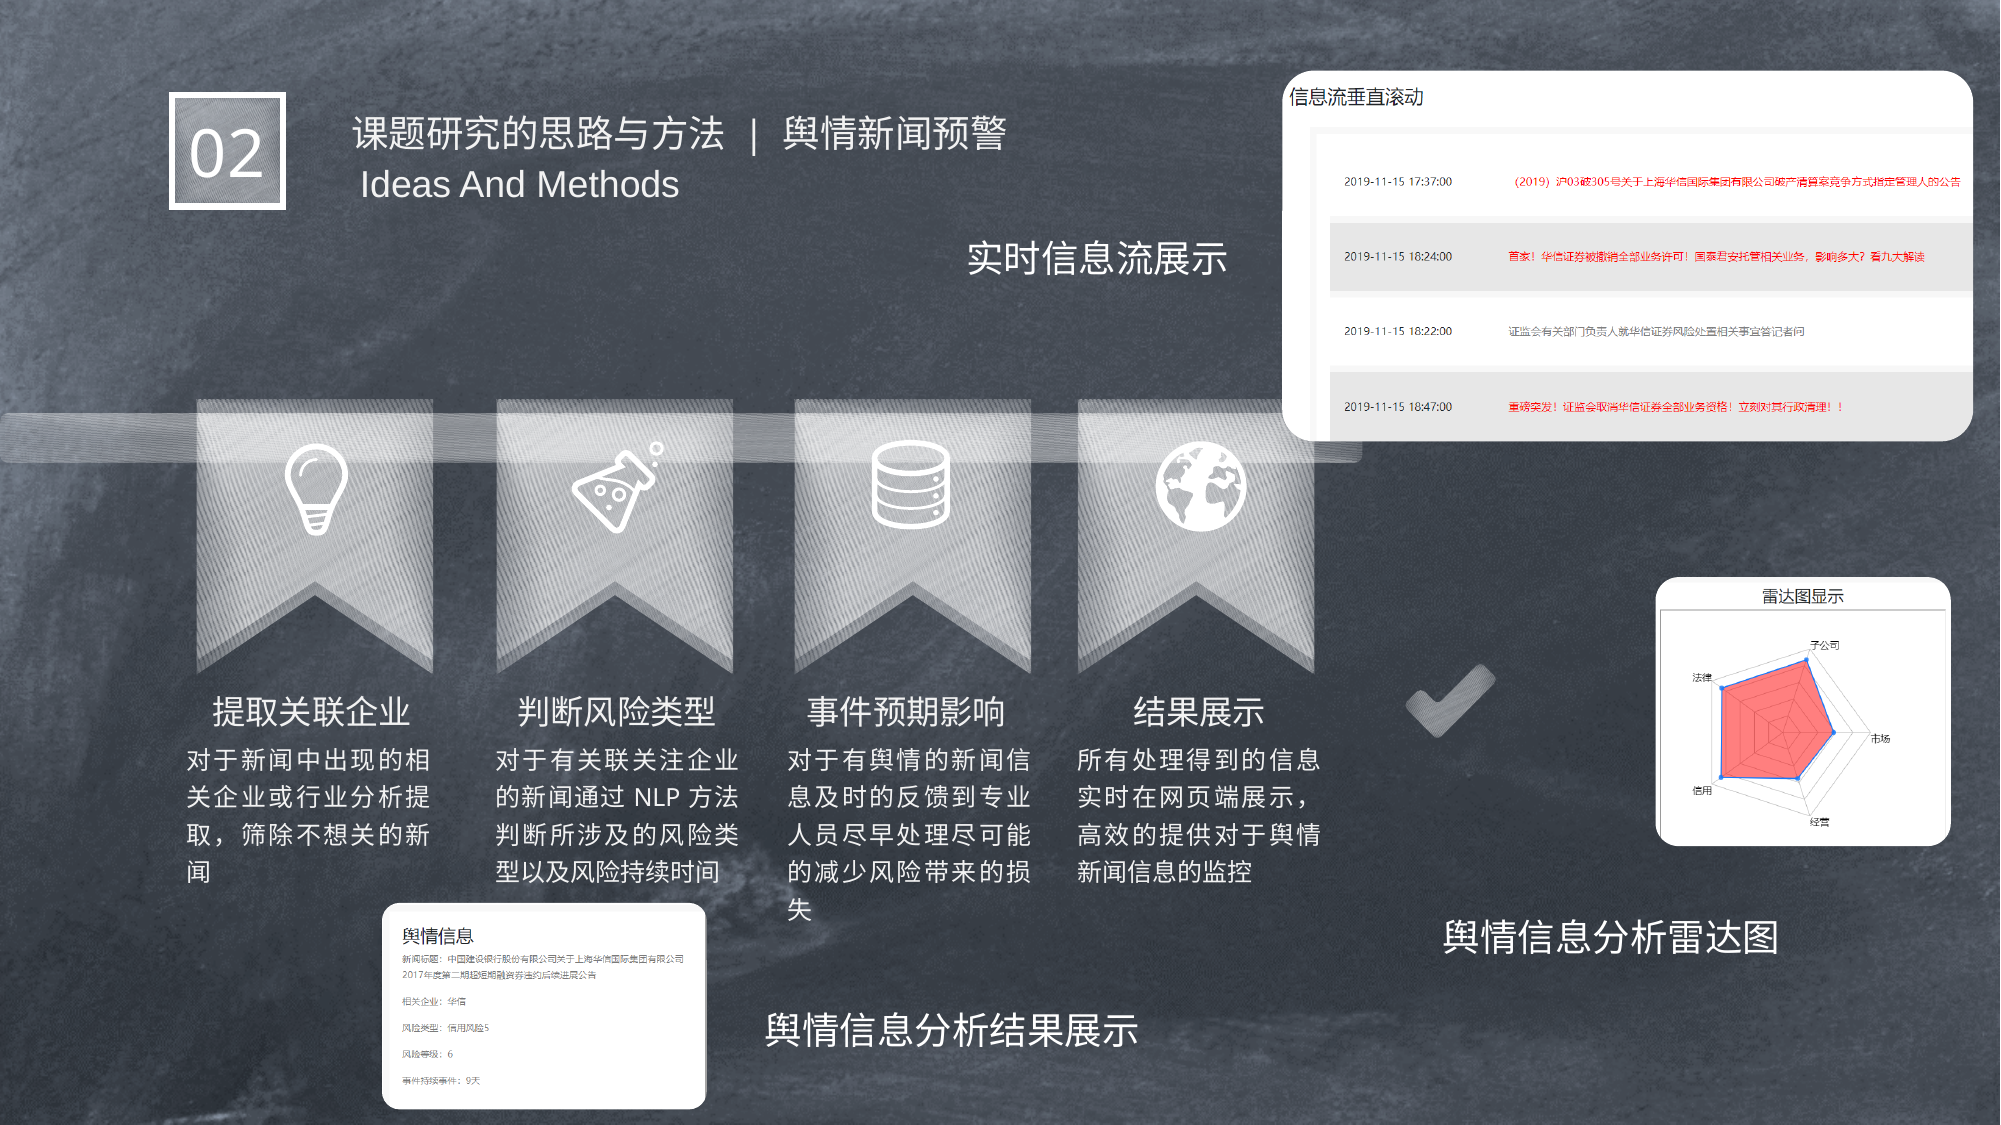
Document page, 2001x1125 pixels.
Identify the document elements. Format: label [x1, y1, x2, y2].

picture [0, 0, 2000, 1125]
text_box [496, 399, 734, 675]
text_box [284, 443, 349, 536]
text_box [1077, 399, 1315, 675]
text_box [571, 441, 664, 534]
text_box [171, 94, 284, 207]
text_box [196, 399, 434, 675]
text_box [794, 399, 1032, 675]
text_box [871, 439, 950, 530]
